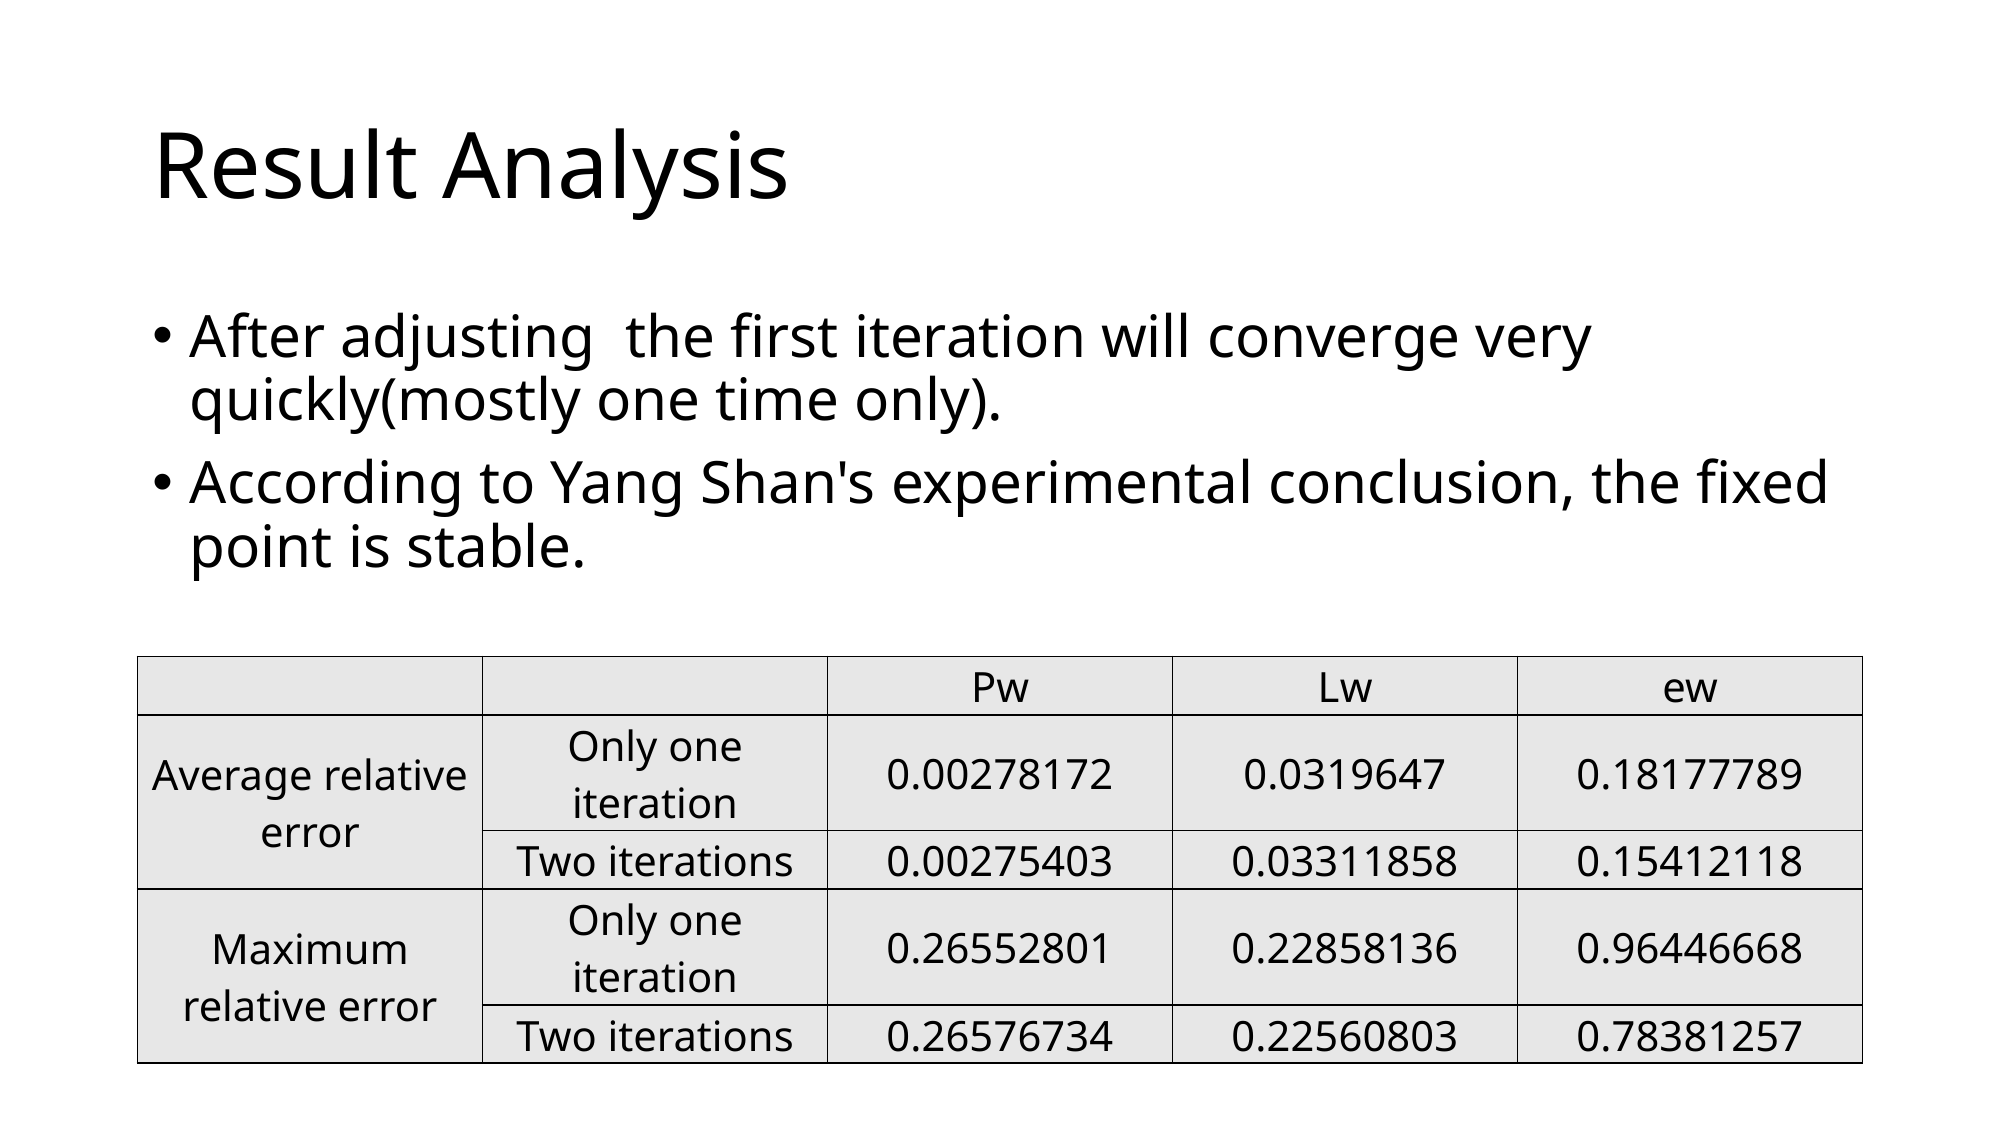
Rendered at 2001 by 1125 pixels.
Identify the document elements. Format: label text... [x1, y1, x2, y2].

table_header Lw [1173, 657, 1517, 714]
table_header [138, 657, 482, 714]
table_cell 0.00278172 [828, 716, 1172, 830]
table_cell 0.96446668 [1518, 890, 1862, 1004]
table_cell 0.78381257 [1518, 1006, 1862, 1062]
table_cell Maximum relative error [138, 890, 482, 1062]
table_cell Two iterations [483, 1006, 827, 1062]
table_cell 0.18177789 [1518, 716, 1862, 830]
table_cell 0.03311858 [1173, 831, 1517, 888]
table_cell 0.00275403 [828, 831, 1172, 888]
table_cell 0.26576734 [828, 1006, 1172, 1062]
table_cell Two iterations [483, 831, 827, 888]
table_cell 0.22858136 [1173, 890, 1517, 1004]
table_cell 0.22560803 [1173, 1006, 1517, 1062]
table_header [483, 657, 827, 714]
title Result Analysis [137, 59, 1863, 278]
table_cell 0.26552801 [828, 890, 1172, 1004]
table_header ew [1518, 657, 1862, 714]
table_cell 0.15412118 [1518, 831, 1862, 888]
table_header Pw [828, 657, 1172, 714]
table_cell Only one iteration [483, 716, 827, 830]
table_cell Only one iteration [483, 890, 827, 1004]
table_cell 0.0319647 [1173, 716, 1517, 830]
table_cell Average relative error [138, 716, 482, 888]
